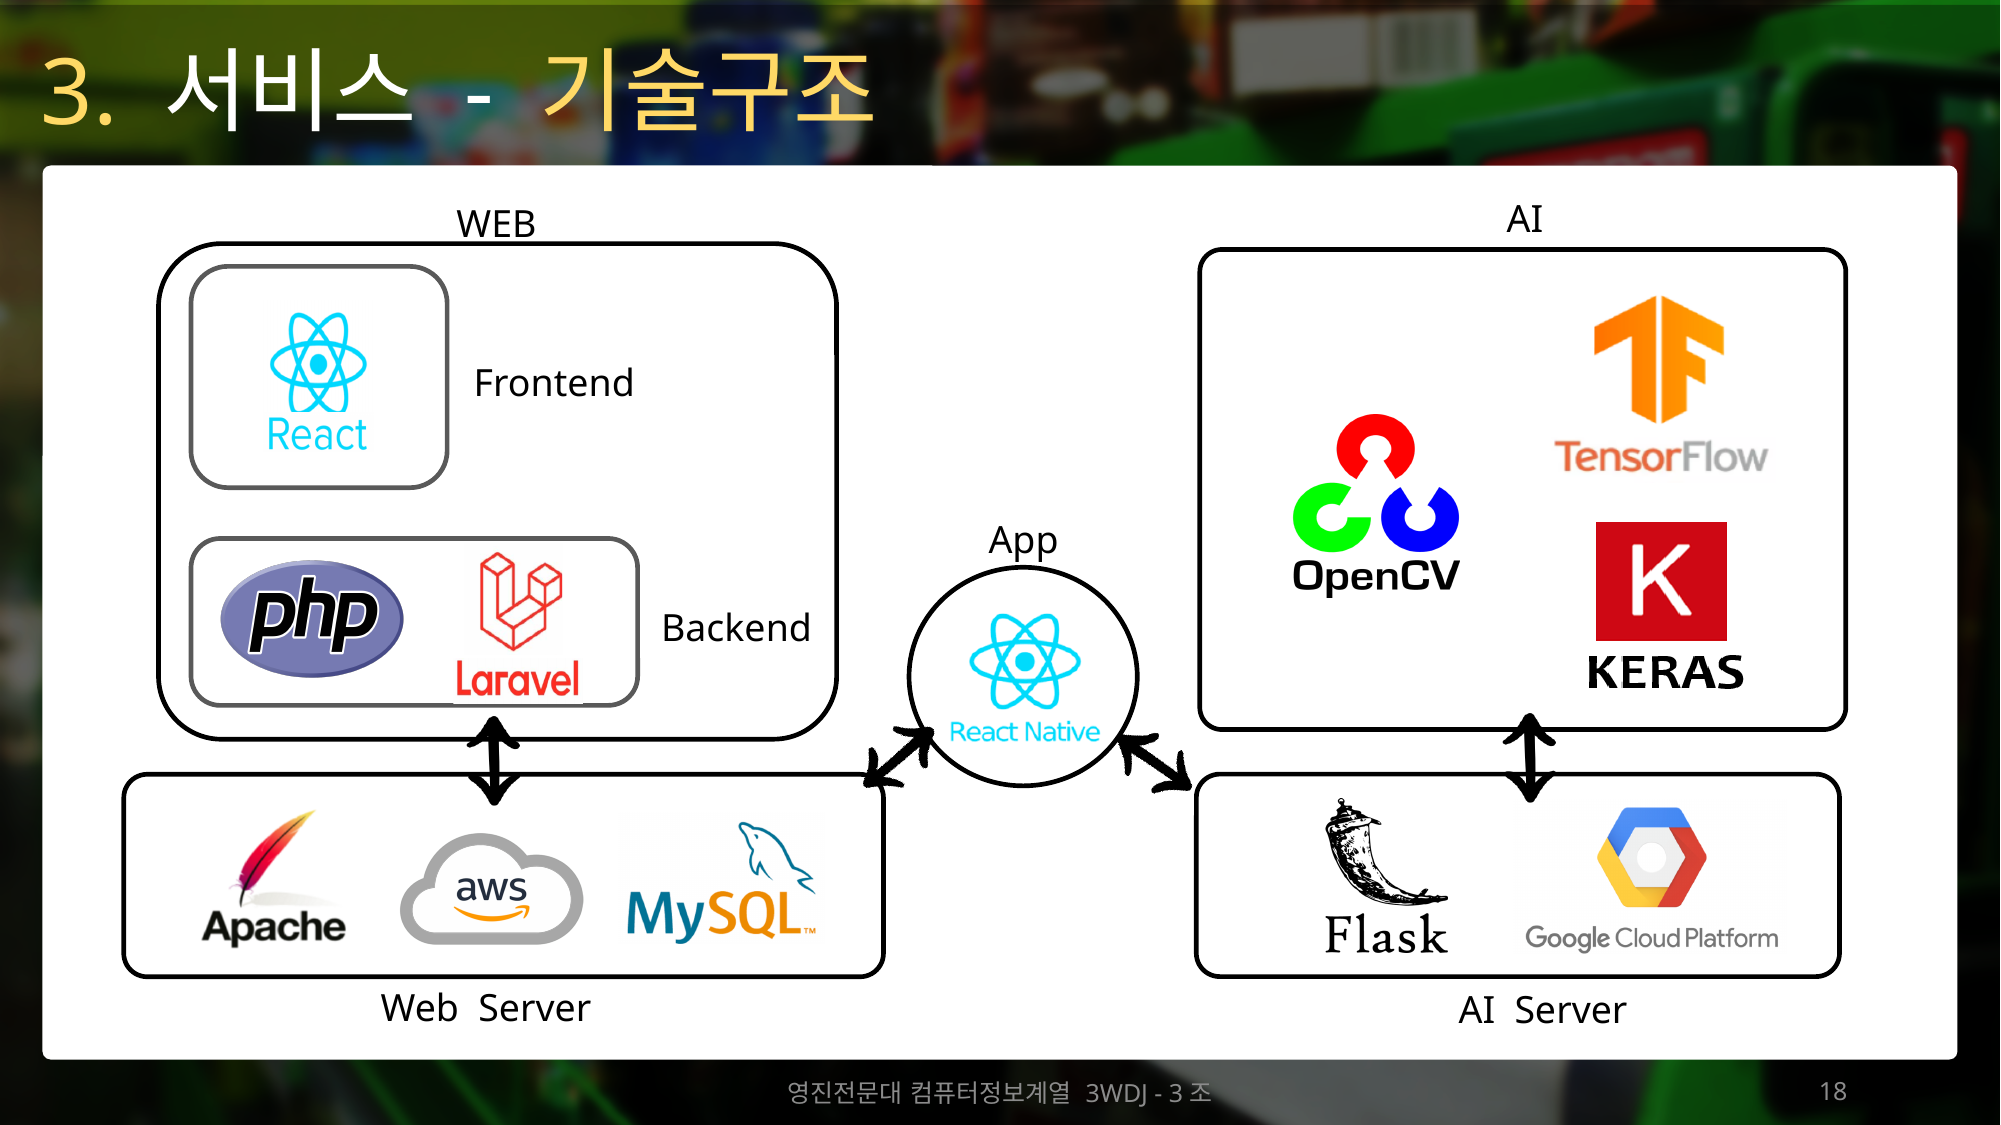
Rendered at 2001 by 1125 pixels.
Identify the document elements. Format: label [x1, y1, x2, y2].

text_box [1540, 288, 1779, 483]
text_box [123, 774, 884, 977]
picture [0, 0, 2000, 1125]
